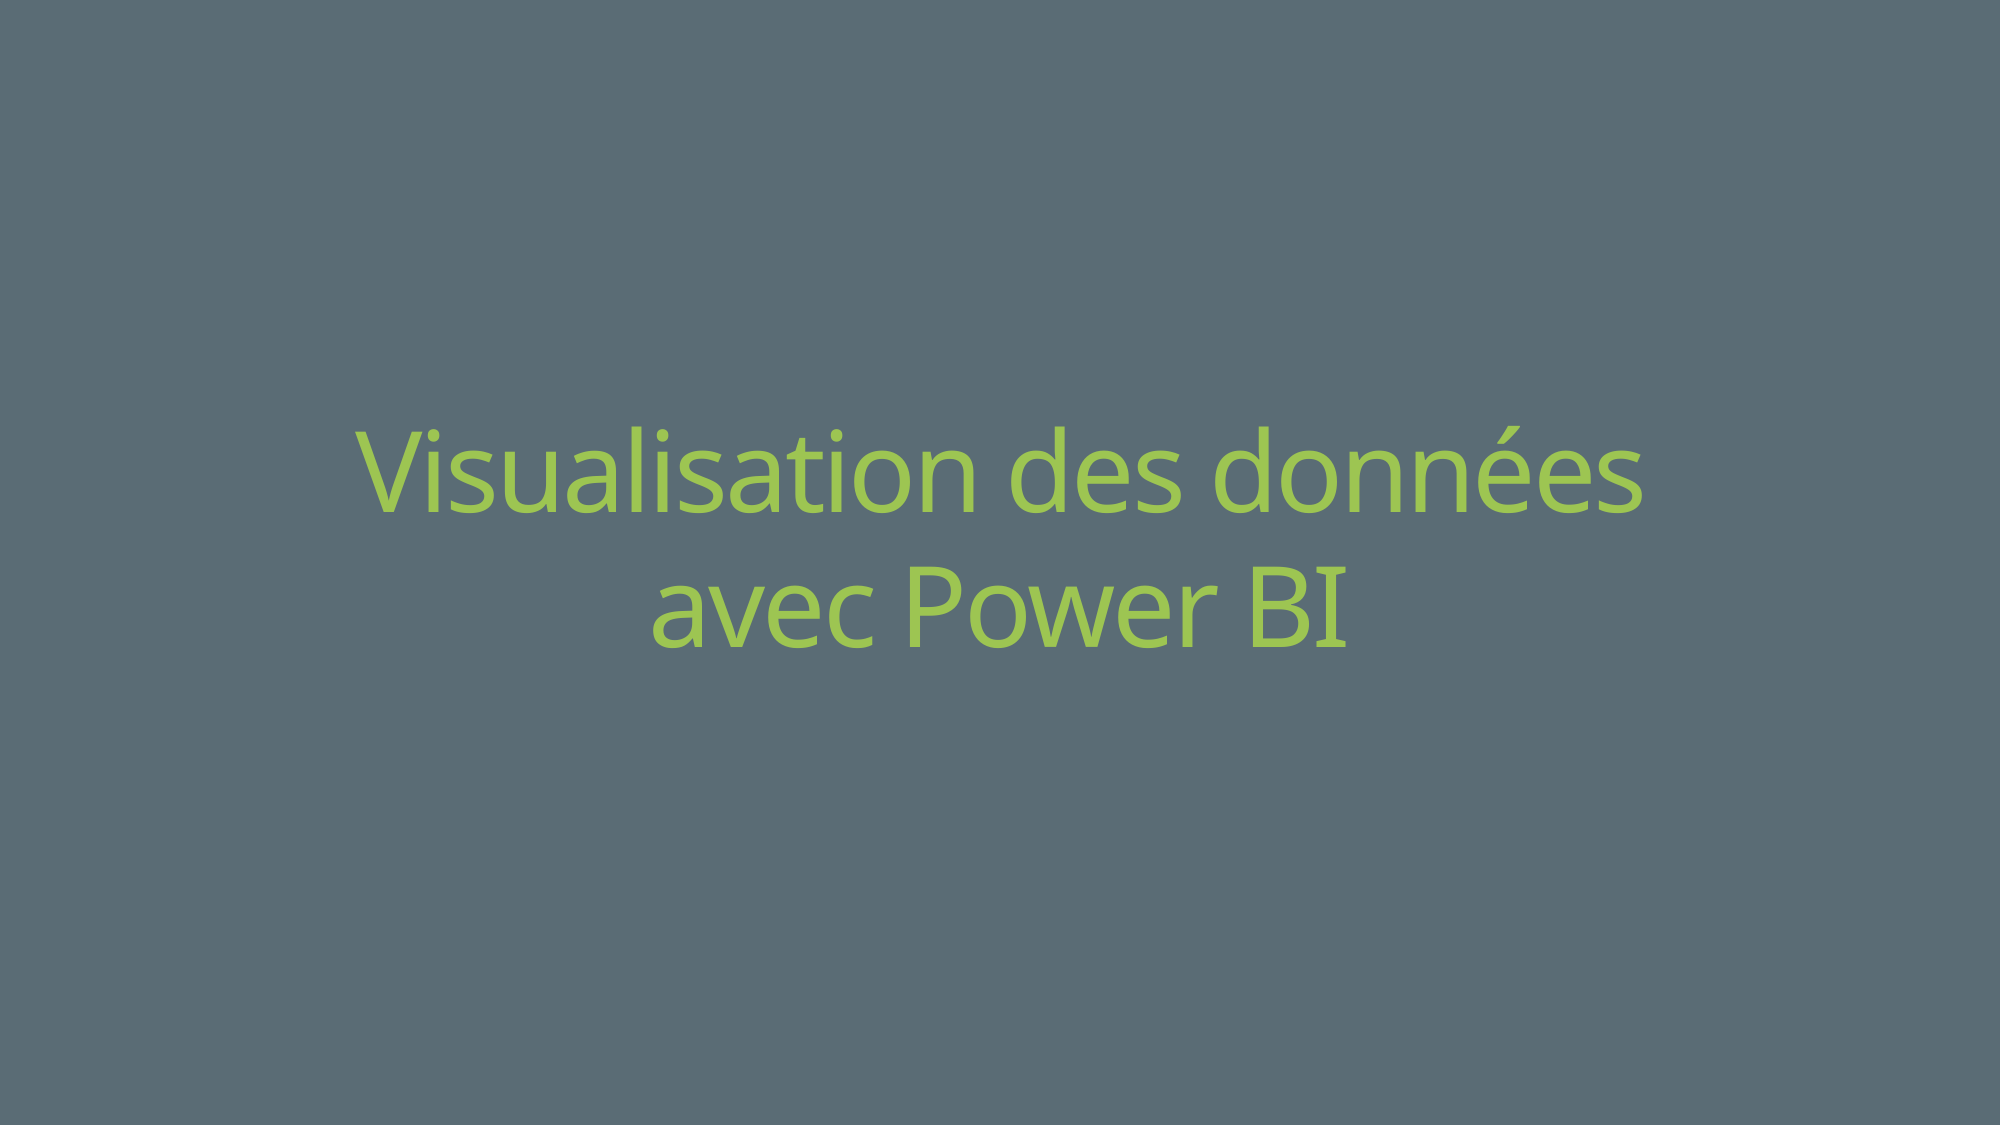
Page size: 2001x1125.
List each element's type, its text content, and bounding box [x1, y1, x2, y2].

title Visualisation des données avec Power BI [249, 391, 1750, 678]
